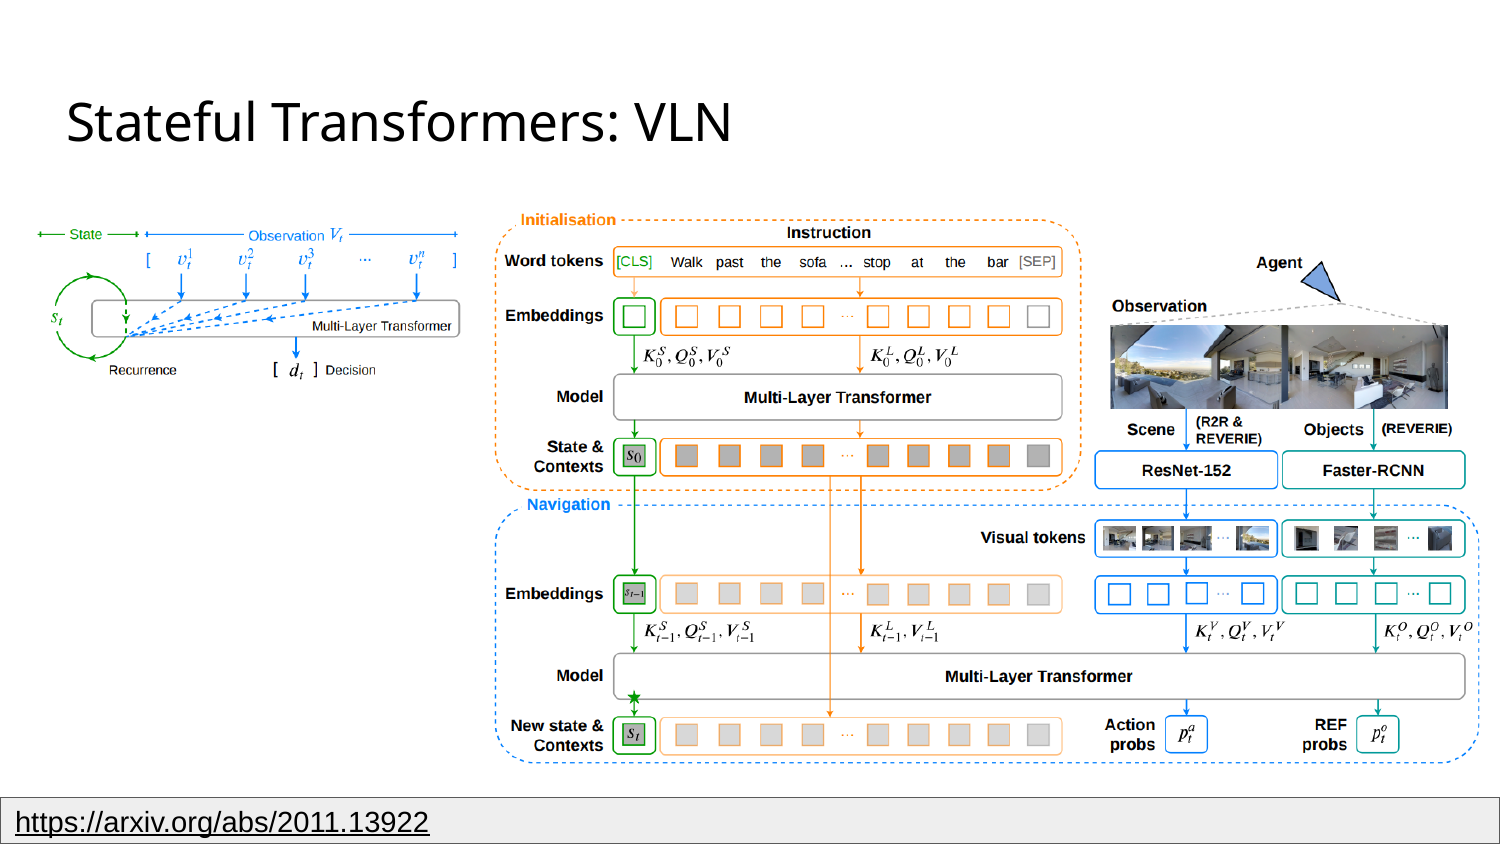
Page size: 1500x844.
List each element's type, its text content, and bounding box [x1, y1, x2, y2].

text_box https://arxiv.org/abs/2011.13922 [0, 797, 1500, 844]
picture [24, 216, 468, 386]
picture [483, 195, 1484, 769]
title Stateful Transformers: VLN [51, 72, 1449, 167]
